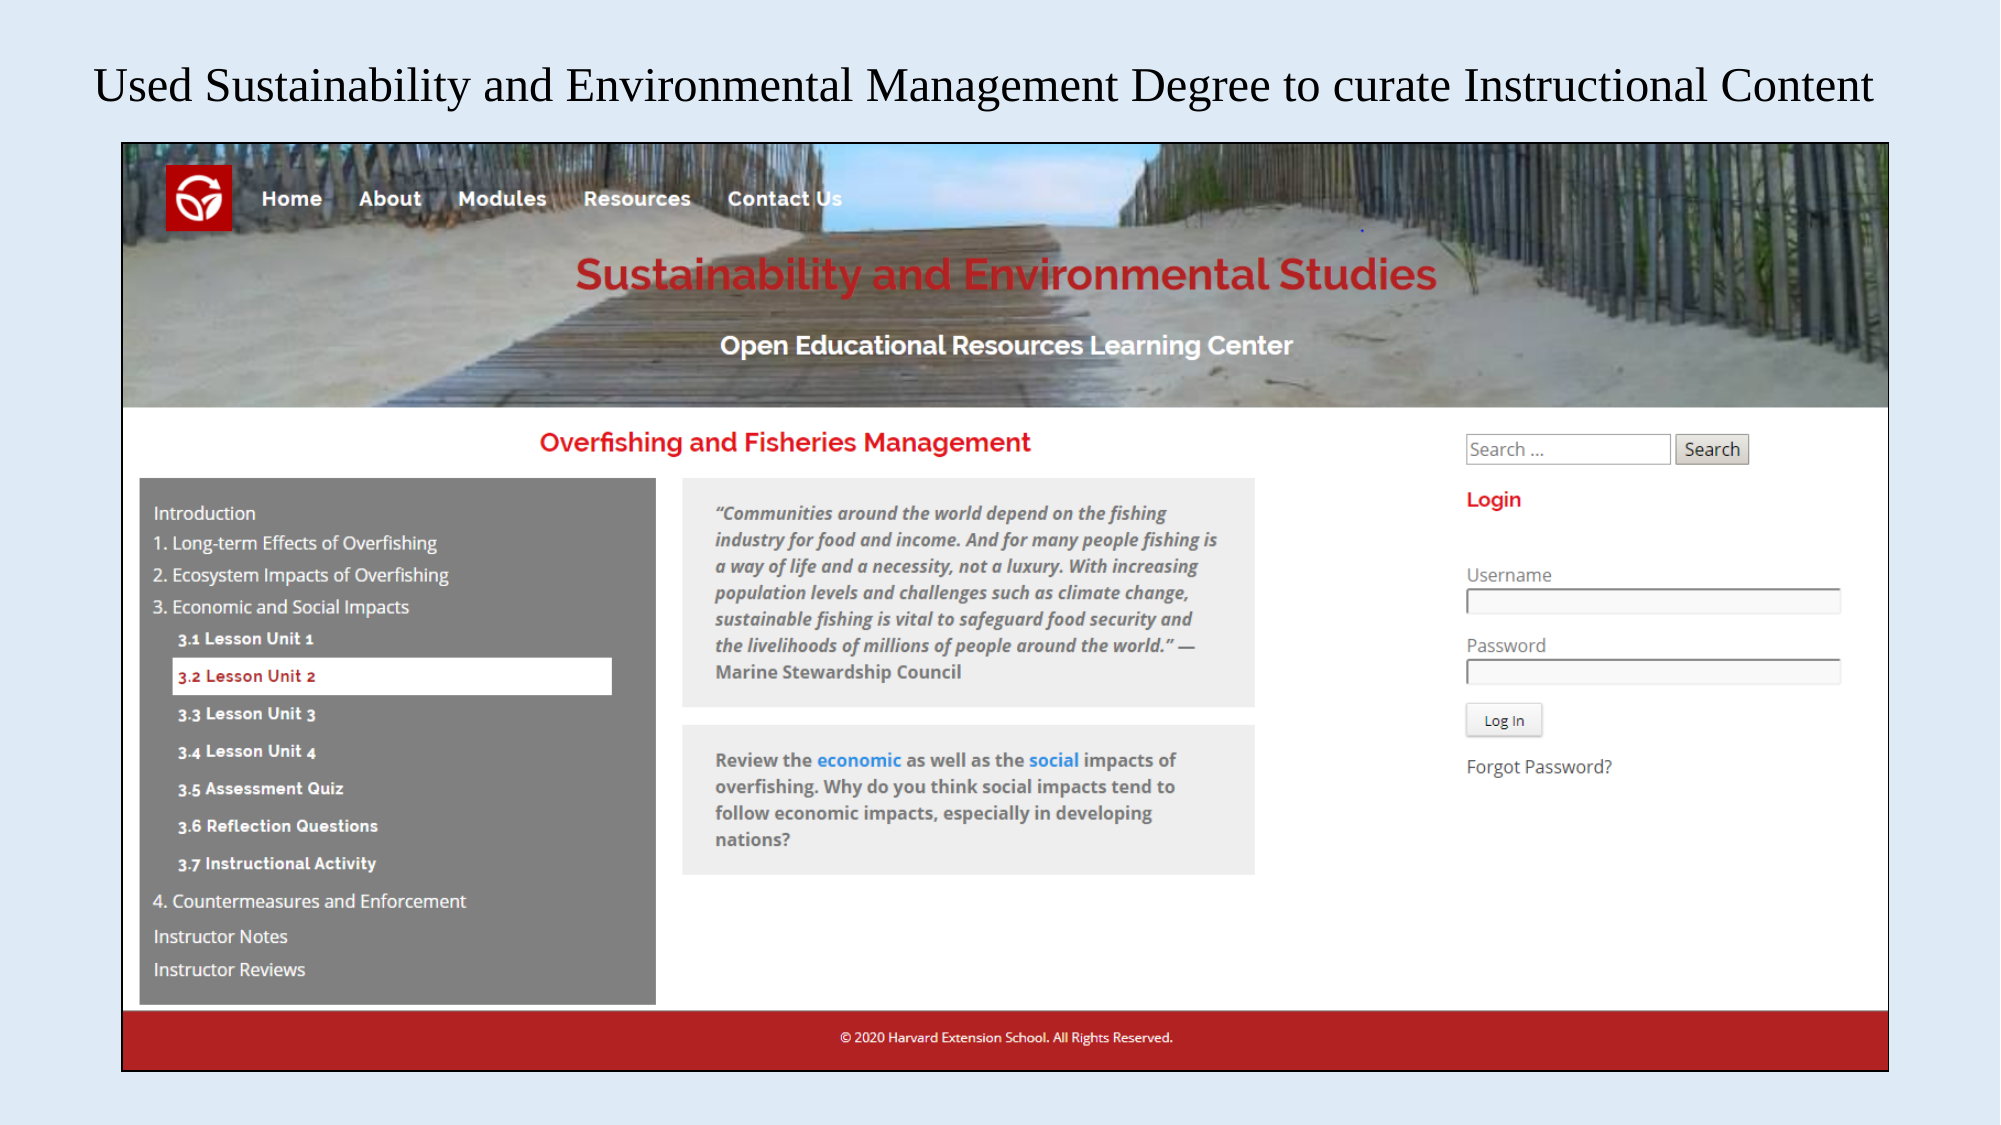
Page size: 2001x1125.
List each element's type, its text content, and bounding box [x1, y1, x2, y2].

picture [122, 143, 1888, 1071]
title Used Sustainability and Environmental Management Degree to curate Instructional Content [78, 27, 1947, 144]
